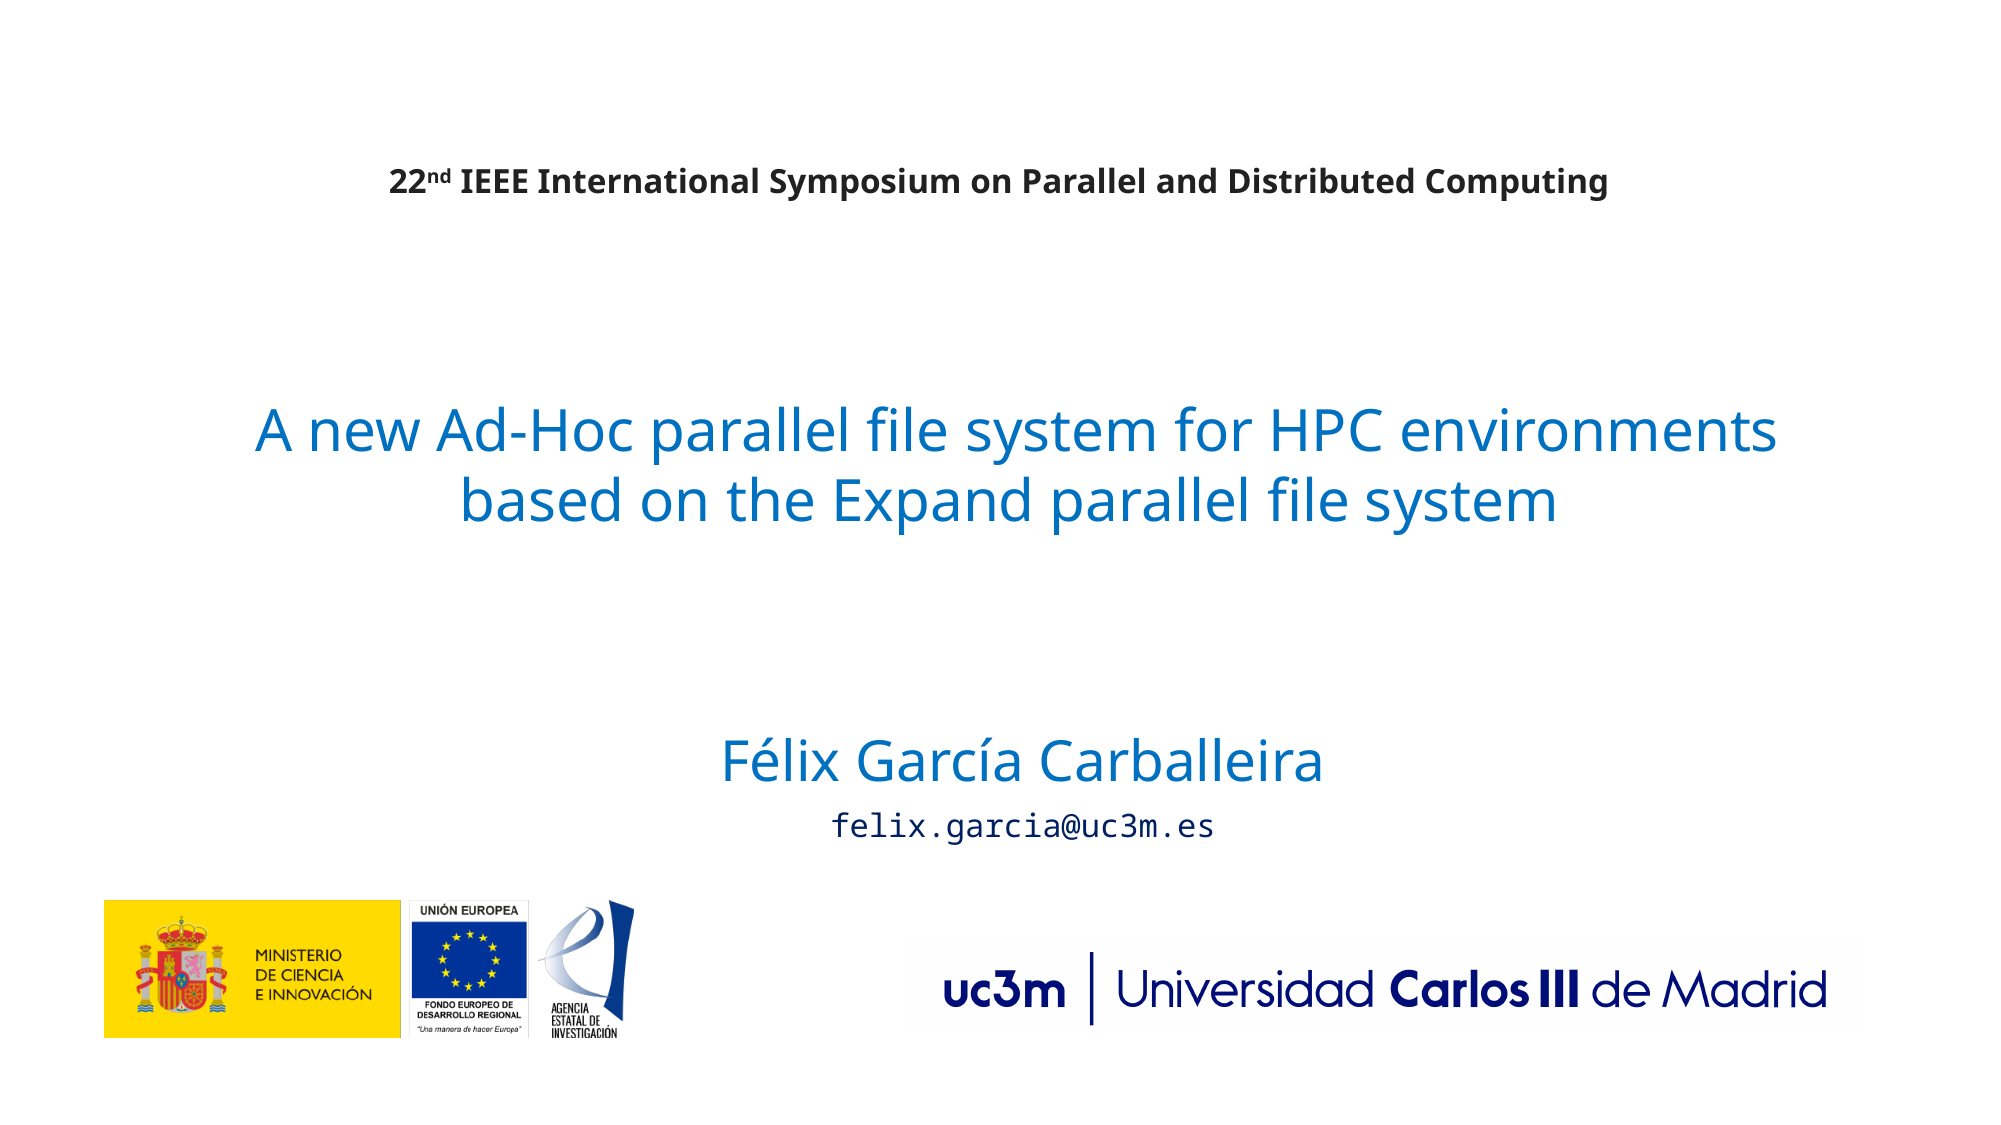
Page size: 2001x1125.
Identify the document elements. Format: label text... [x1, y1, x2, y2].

picture [78, 881, 644, 1058]
text_box 22nd IEEE International Symposium on Parallel and Distributed Computing [290, 152, 1709, 208]
picture [905, 940, 1865, 1037]
text_box A new Ad-Hoc parallel file system for HPC environments based on the Expand parallel file system [231, 385, 1804, 610]
text_box Félix García Carballeira felix.garcia@uc3m.es [703, 717, 1342, 860]
